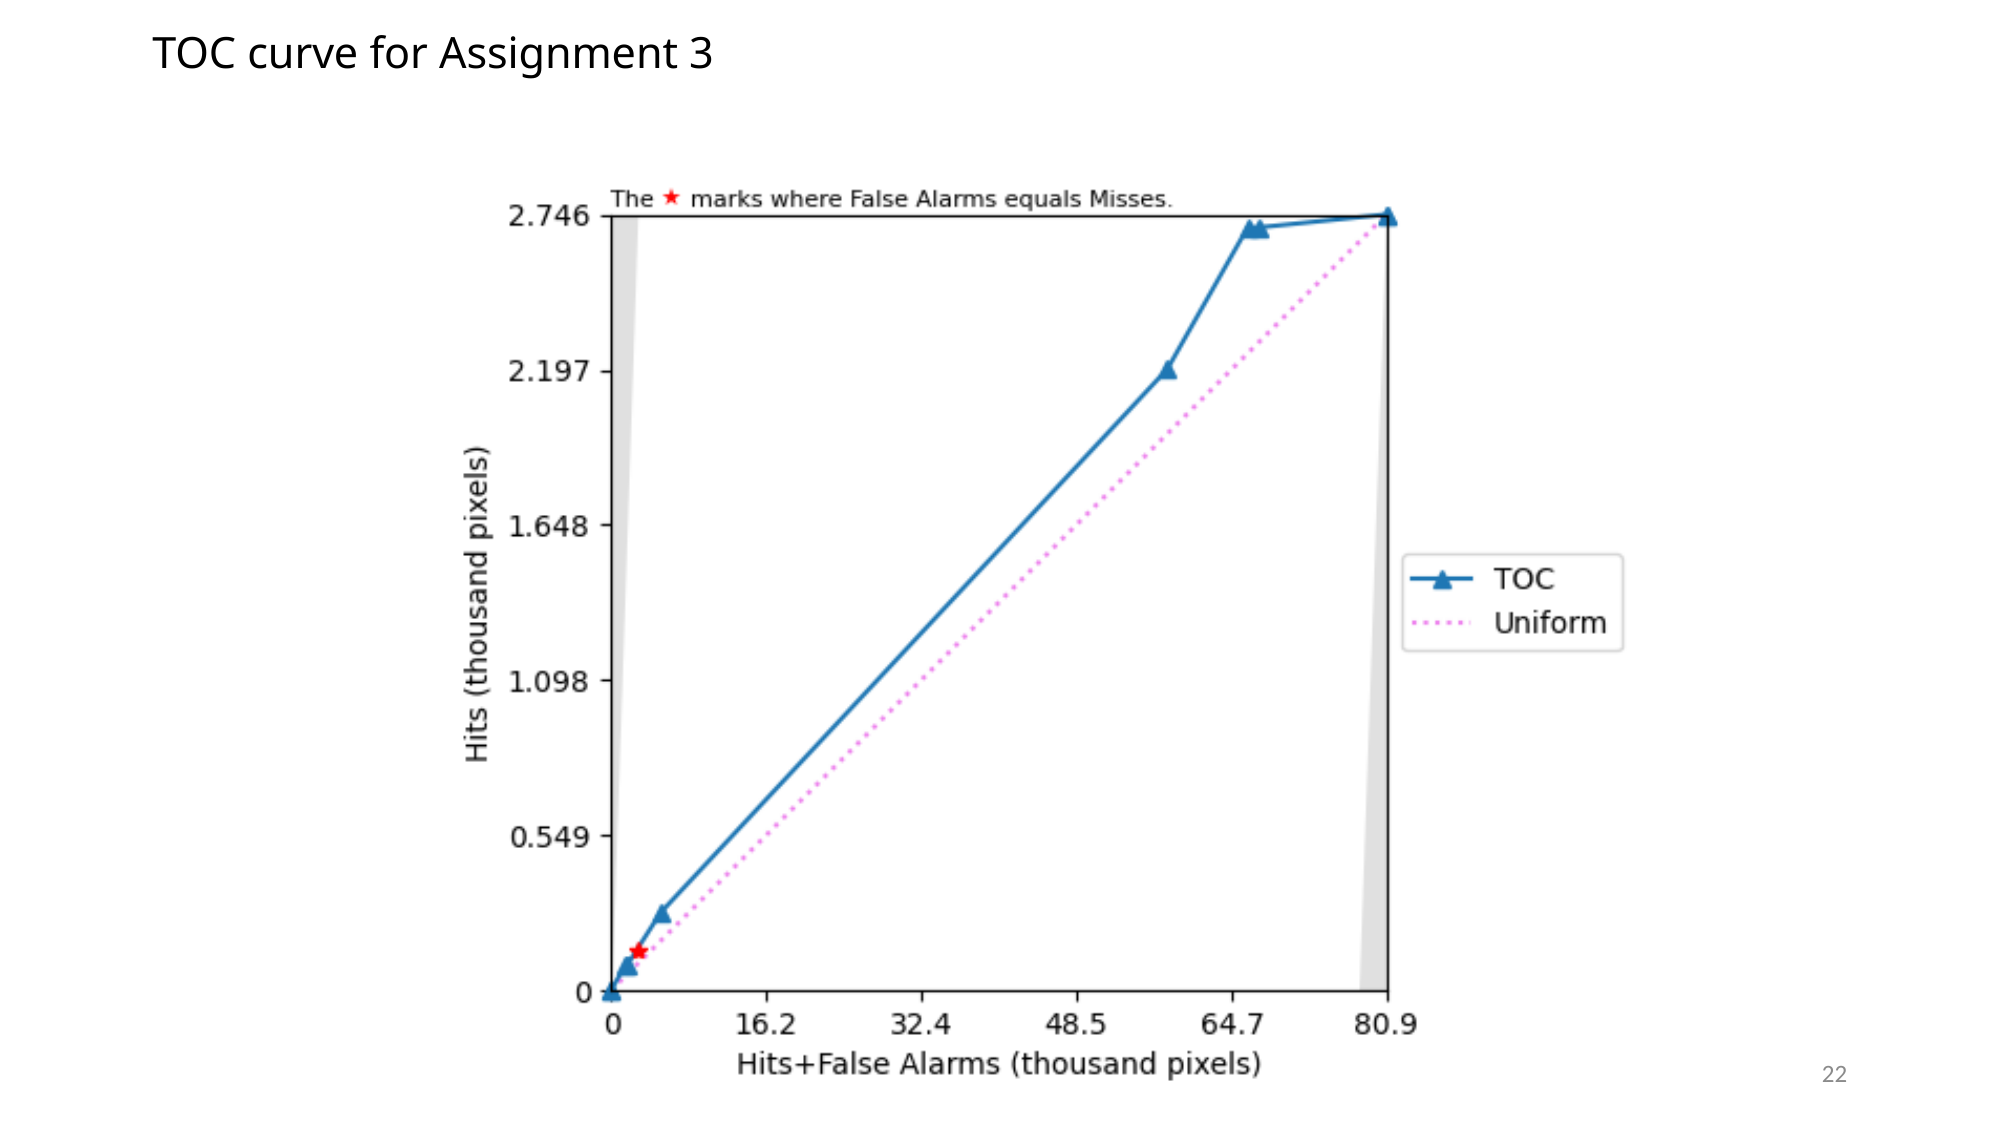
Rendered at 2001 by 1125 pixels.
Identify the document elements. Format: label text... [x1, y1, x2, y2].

title TOC curve for Assignment 3 [137, 23, 1863, 86]
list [311, 94, 1654, 1102]
slide_number 22 [1412, 1042, 1863, 1103]
